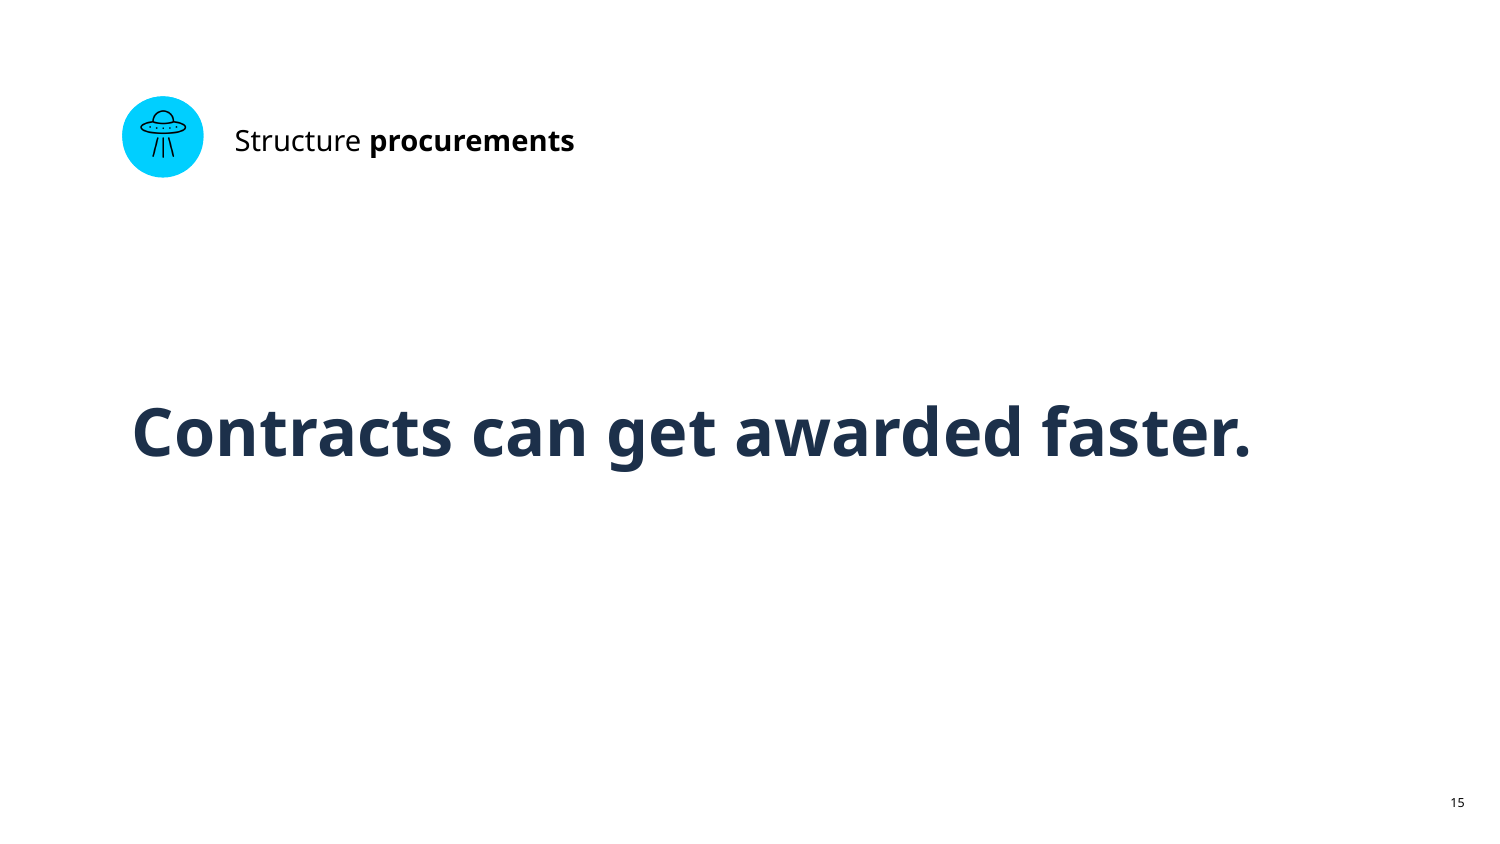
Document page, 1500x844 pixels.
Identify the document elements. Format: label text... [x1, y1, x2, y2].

text_box [147, 169, 179, 173]
title Contracts can get awarded faster. [116, 69, 1329, 782]
text_box [122, 96, 204, 162]
text_box [122, 142, 203, 178]
slide_number ‹#› [1389, 781, 1480, 825]
text_box Structure procurements [219, 101, 712, 148]
